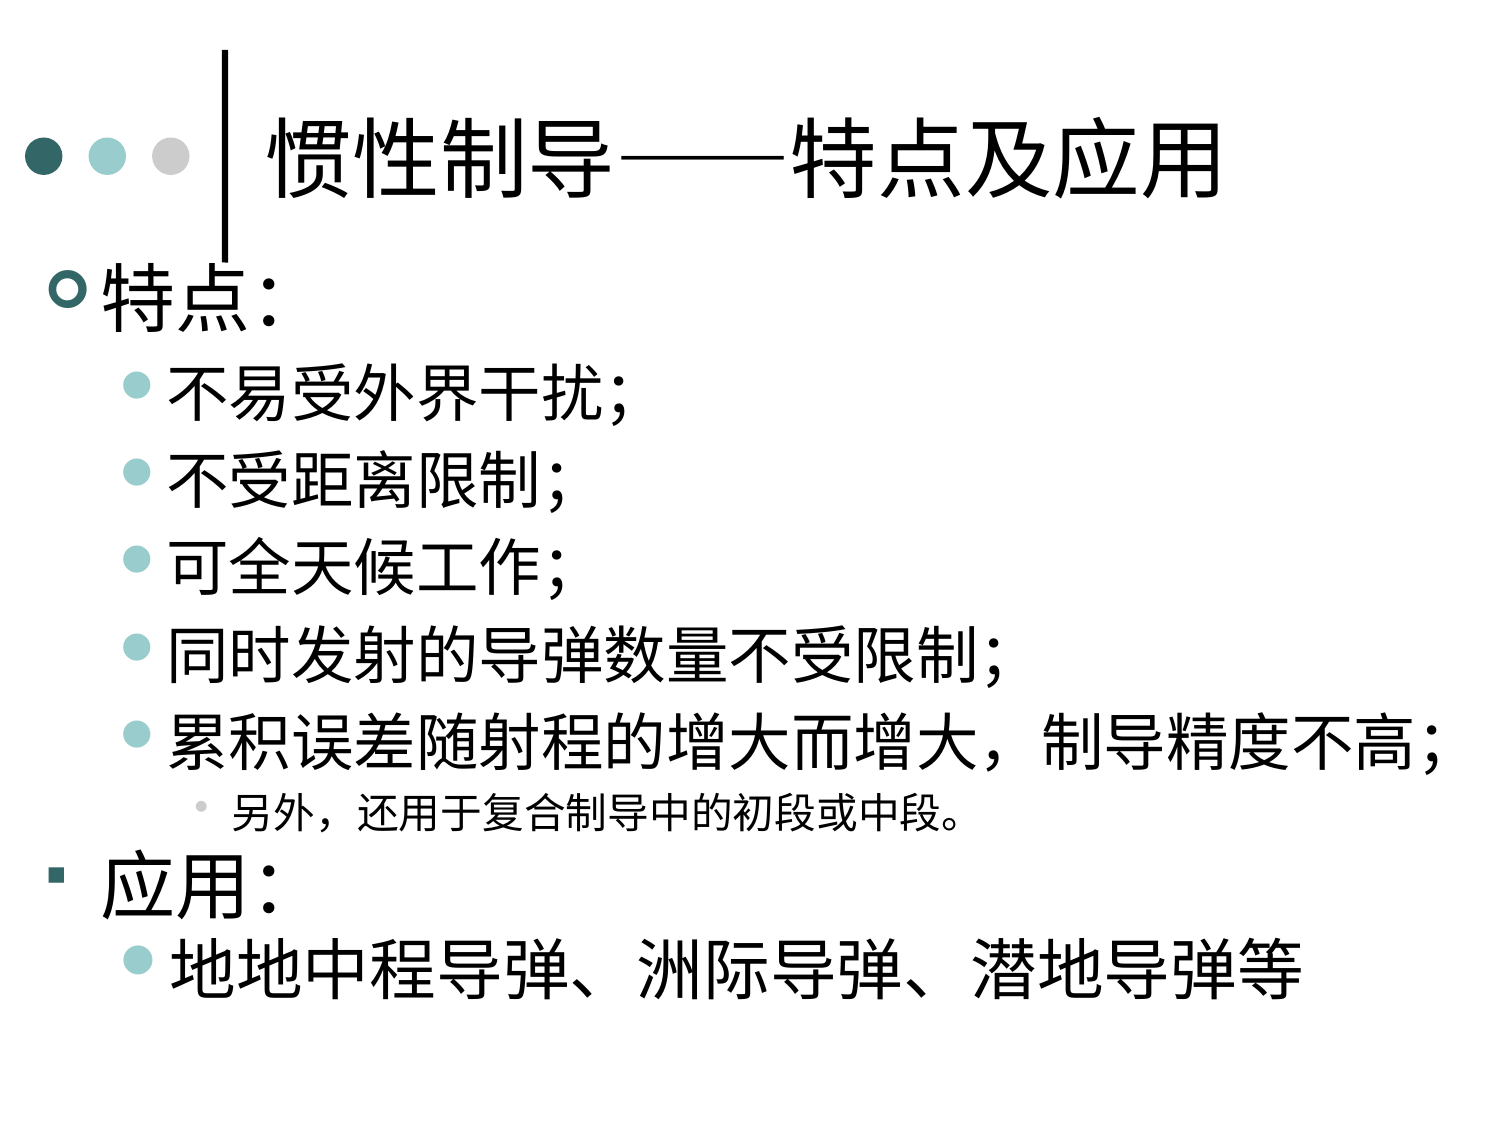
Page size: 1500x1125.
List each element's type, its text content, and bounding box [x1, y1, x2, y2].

title 惯性制导——特点及应用 [249, 31, 1400, 243]
list 特点： 不易受外界干扰； 不受距离限制； 可全天候工作； 同时发射的导弹数量不受限制； 累积误差随射程的增大而增大，制导精度不高； 另外，还用于复合制导中的初段或中段。 应用： 地地中程导弹、洲际导弹、潜地导弹等 [29, 243, 1459, 1057]
